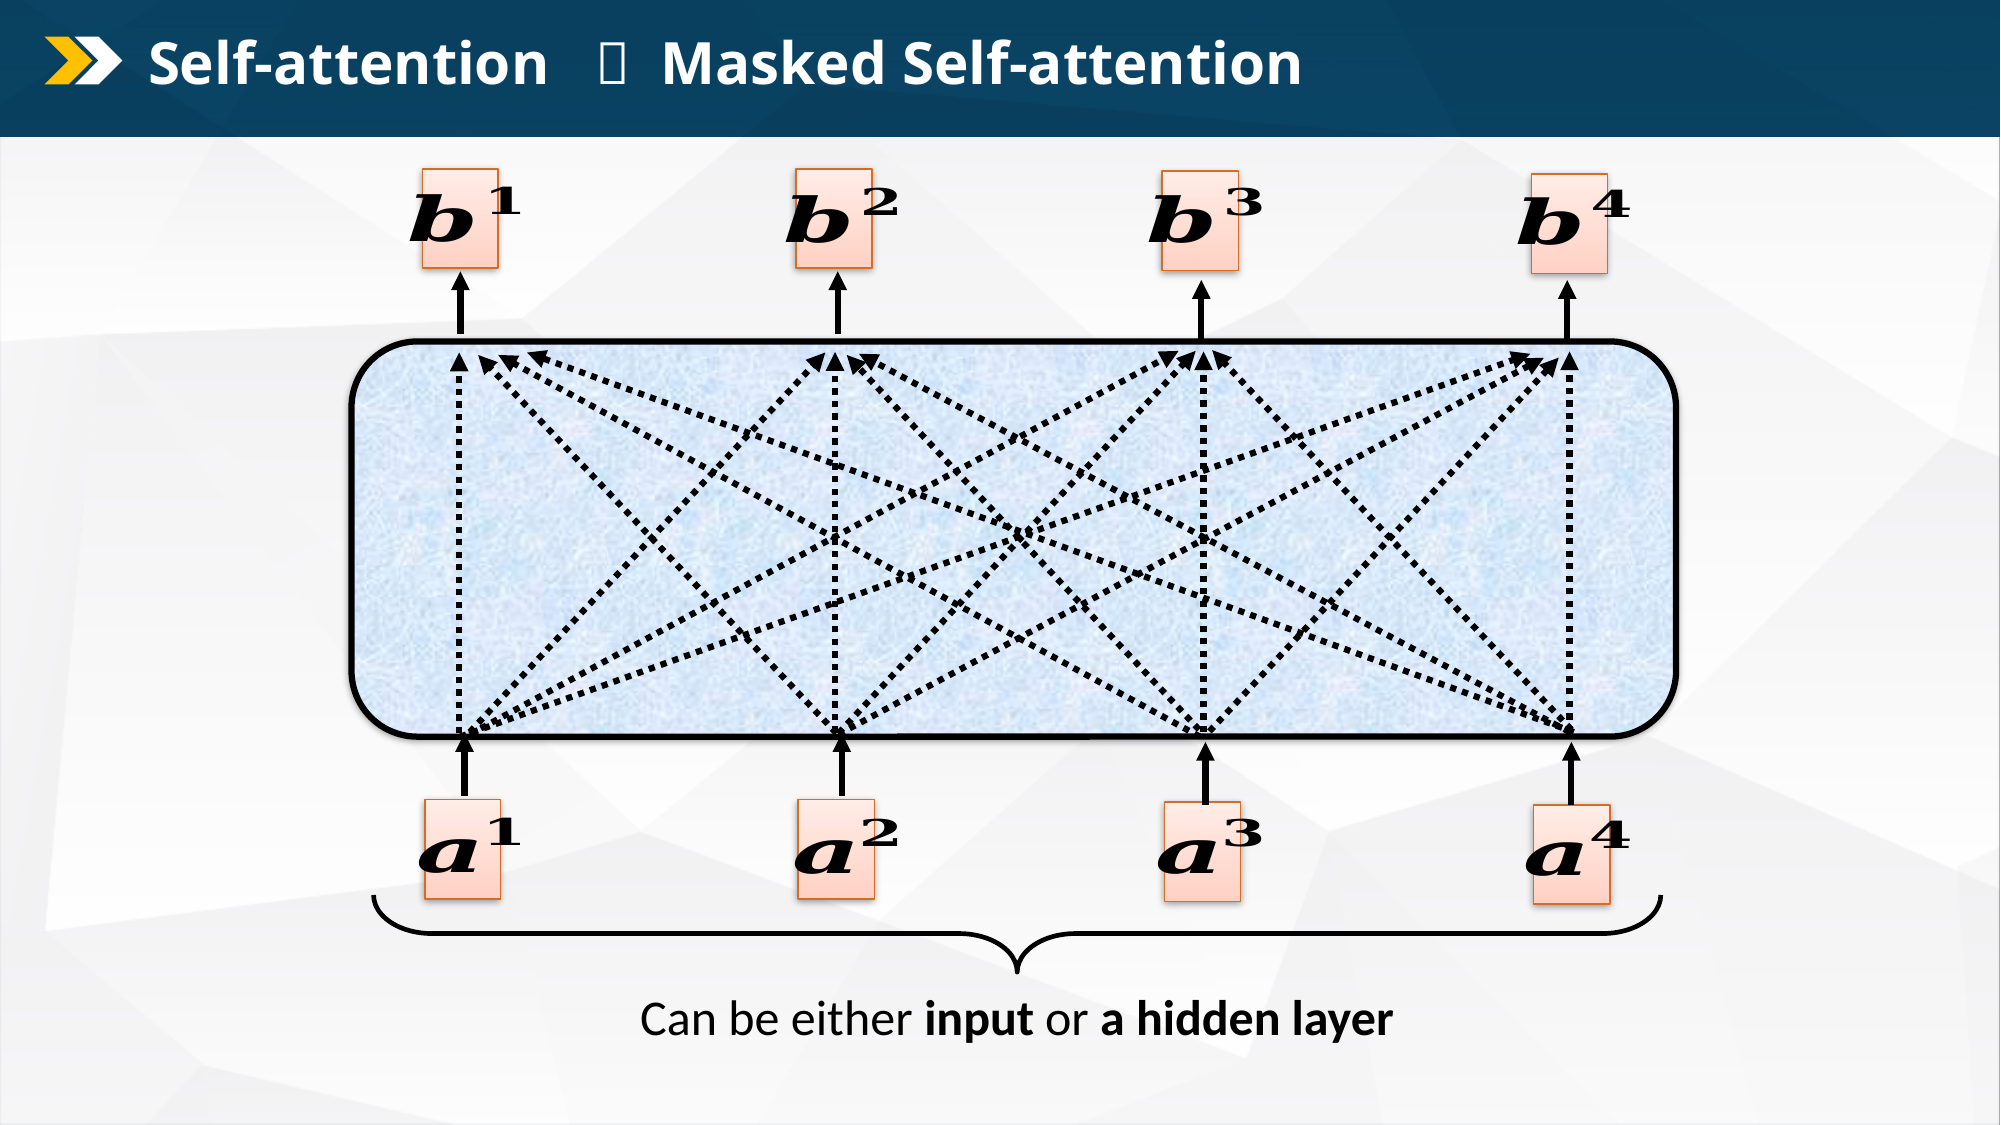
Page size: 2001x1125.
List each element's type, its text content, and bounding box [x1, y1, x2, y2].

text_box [460, 271, 1568, 344]
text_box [459, 353, 1531, 737]
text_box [457, 340, 1568, 350]
text_box [1569, 340, 1677, 738]
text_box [1209, 357, 1559, 732]
text_box [1161, 170, 1239, 269]
text_box [1531, 173, 1608, 274]
text_box [1164, 801, 1241, 894]
text_box Can be either input or a hidden layer [592, 977, 1442, 1053]
picture [0, 0, 2000, 1125]
text_box [424, 799, 501, 894]
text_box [1211, 349, 1572, 730]
text_box [1533, 804, 1611, 894]
text_box [350, 340, 464, 738]
title Self-attention  Masked Self-attention [133, 26, 1766, 117]
text_box [372, 894, 1662, 973]
text_box [795, 168, 873, 269]
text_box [838, 357, 1209, 735]
text_box [422, 168, 499, 269]
text_box [797, 799, 875, 894]
